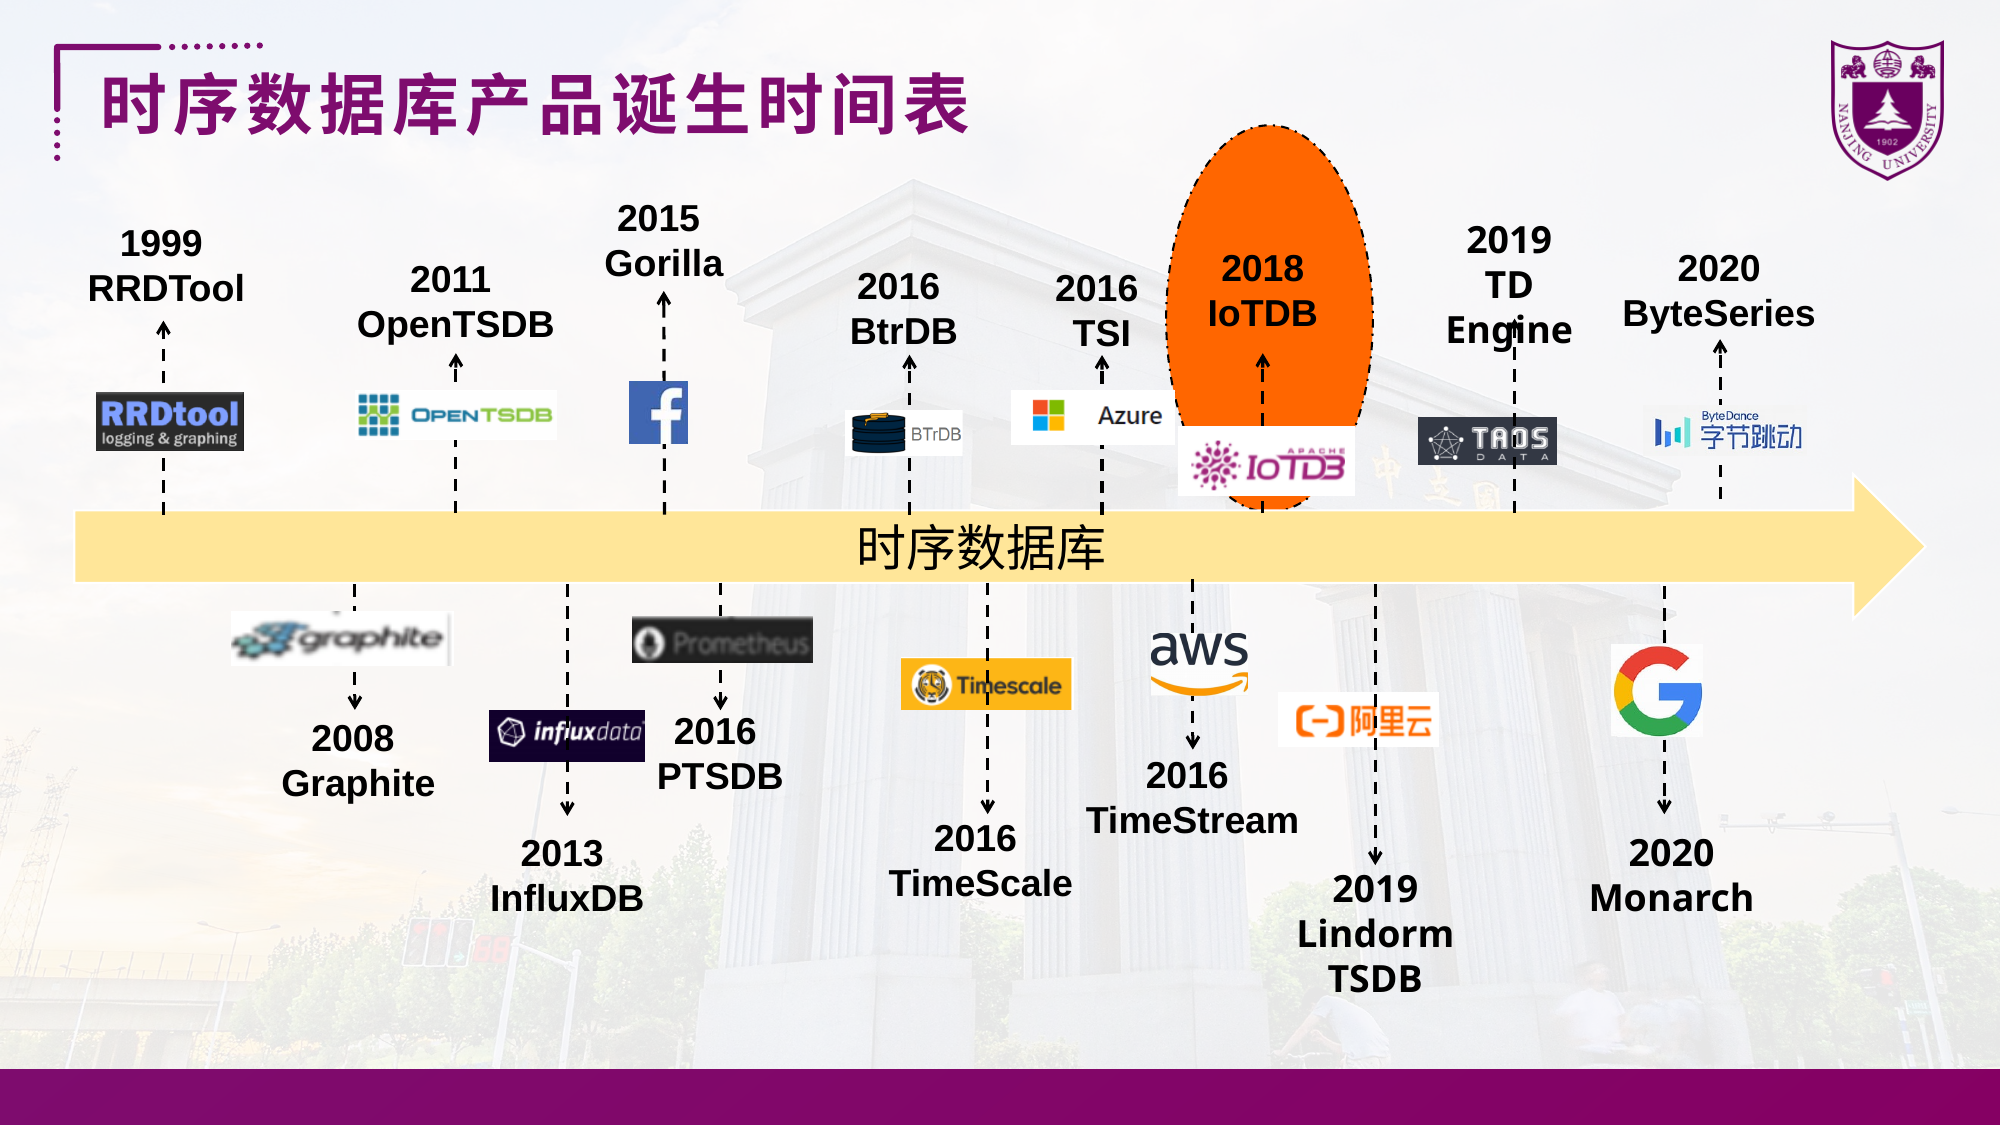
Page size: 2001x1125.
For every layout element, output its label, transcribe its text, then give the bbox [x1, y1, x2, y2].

picture [844, 410, 963, 456]
picture [568, 710, 645, 762]
text_box 2016 TimeStream [1070, 743, 1315, 849]
picture [1151, 633, 1248, 696]
text_box [1175, 124, 1365, 236]
text_box 2016 BtrDB [791, 254, 1017, 360]
text_box 2016 TimeScale [868, 806, 1094, 911]
picture [1611, 644, 1703, 737]
picture [231, 611, 454, 666]
text_box 2020 ByteSeries [1606, 236, 1832, 342]
text_box [1228, 496, 1262, 509]
picture [1418, 417, 1514, 465]
text_box 2008 Graphite [258, 706, 459, 812]
list 时序数据库产品诞生时间表 [85, 64, 1025, 154]
picture [988, 657, 1074, 710]
picture [900, 657, 987, 710]
picture [1515, 417, 1557, 465]
picture [355, 390, 557, 440]
picture [632, 616, 813, 663]
picture [489, 710, 567, 762]
text_box 时序数据库 [73, 471, 1928, 622]
text_box 2019 Lindorm TSDB [1240, 858, 1511, 1008]
picture [1831, 40, 1944, 181]
picture [1011, 390, 1175, 445]
text_box 2020 Monarch [1569, 821, 1774, 927]
text_box 2016 TSI [989, 256, 1215, 361]
text_box 2015 Gorilla [551, 186, 777, 291]
text_box 2013 InfluxDB [454, 821, 680, 927]
text_box [1263, 496, 1311, 509]
picture [1643, 405, 1807, 456]
text_box 2019 TD Engine [1412, 208, 1606, 359]
text_box [1167, 342, 1374, 428]
picture [1278, 692, 1375, 748]
picture [629, 381, 688, 444]
picture [96, 392, 244, 451]
text_box 1999 RRDTool [64, 211, 269, 316]
picture [1178, 426, 1355, 496]
text_box 2011 OpenTSDB [338, 247, 574, 352]
picture [1376, 692, 1439, 748]
text_box 2016 PTSDB [607, 700, 833, 805]
text_box 2018 IoTDB [1150, 236, 1376, 342]
